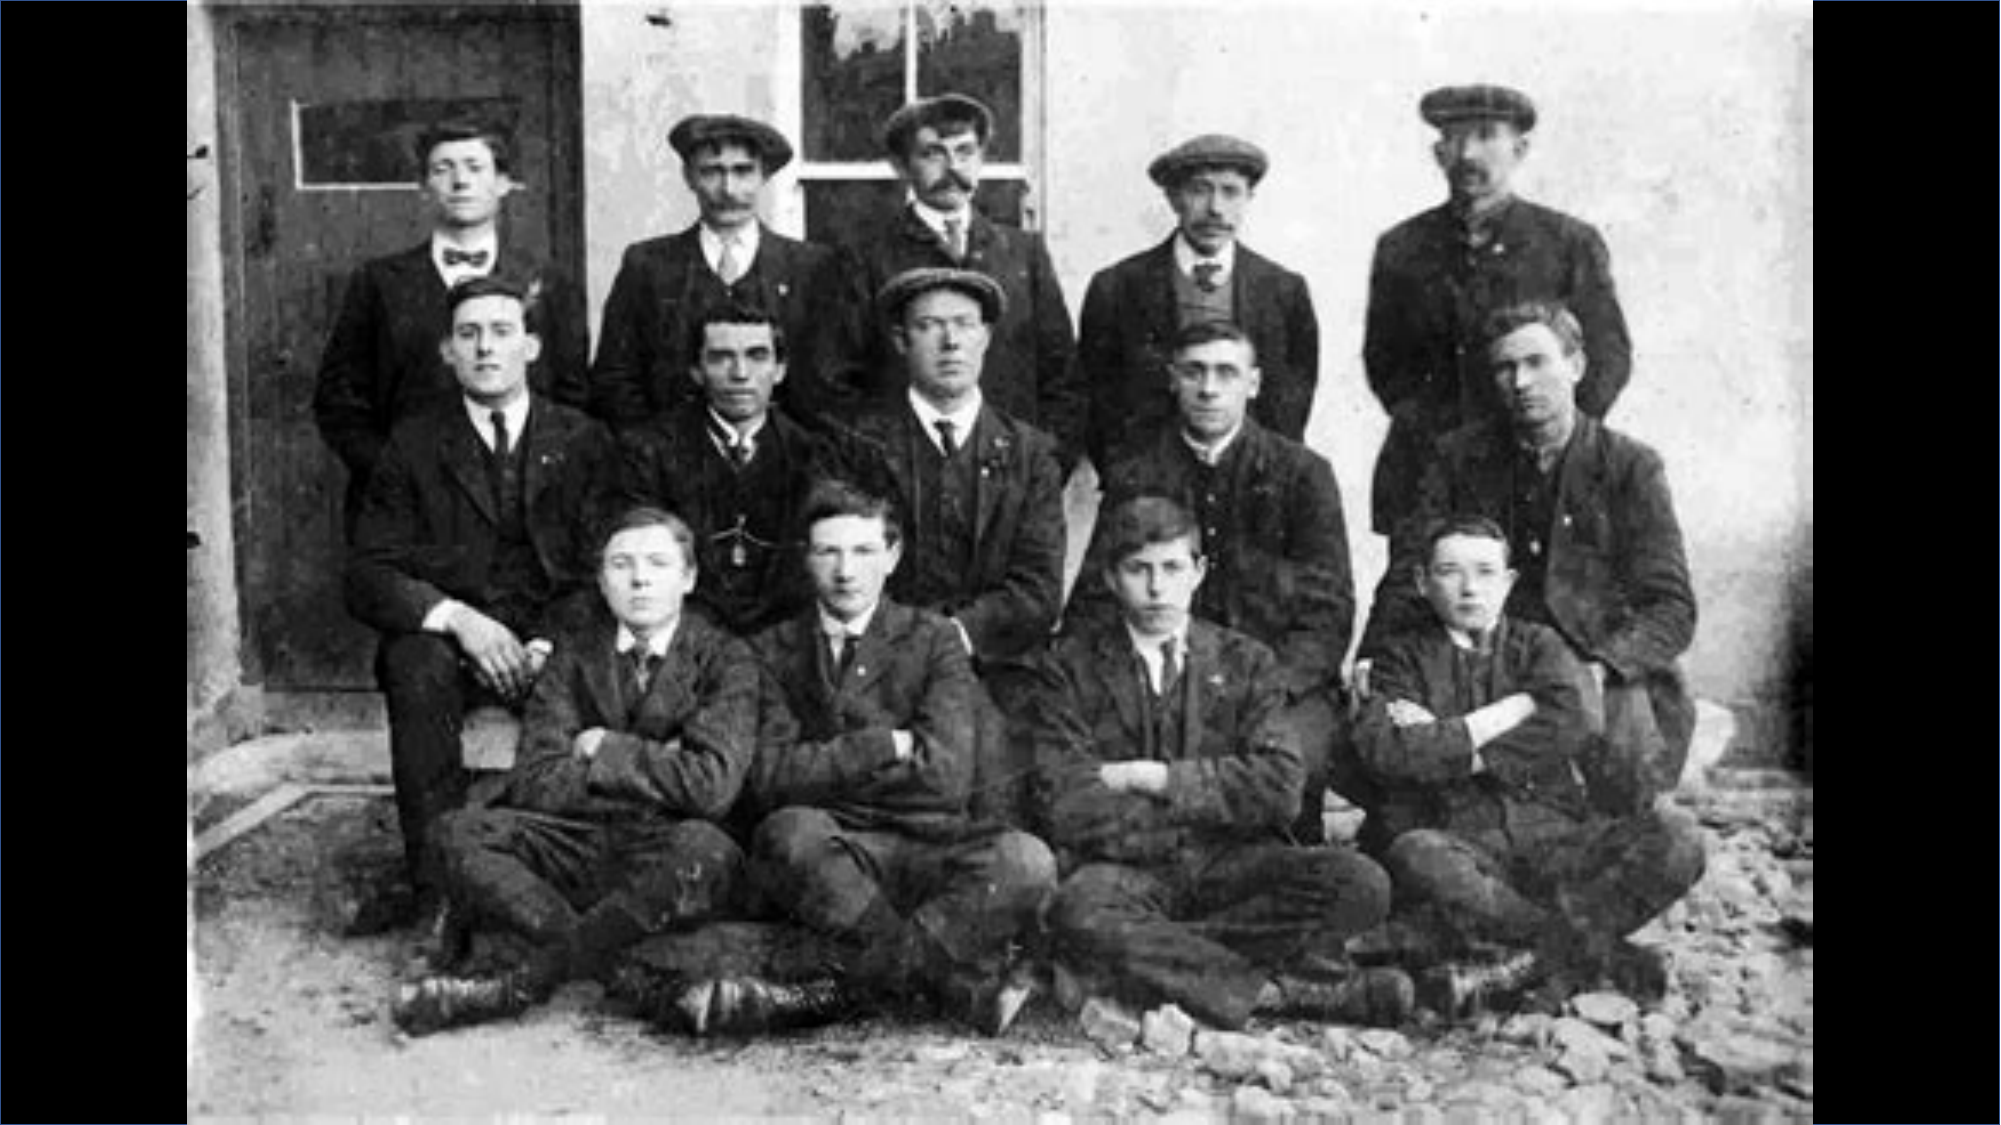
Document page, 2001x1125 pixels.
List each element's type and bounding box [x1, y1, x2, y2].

picture [187, 0, 1813, 1125]
text_box [1813, 0, 2000, 1125]
text_box [0, 0, 187, 1125]
